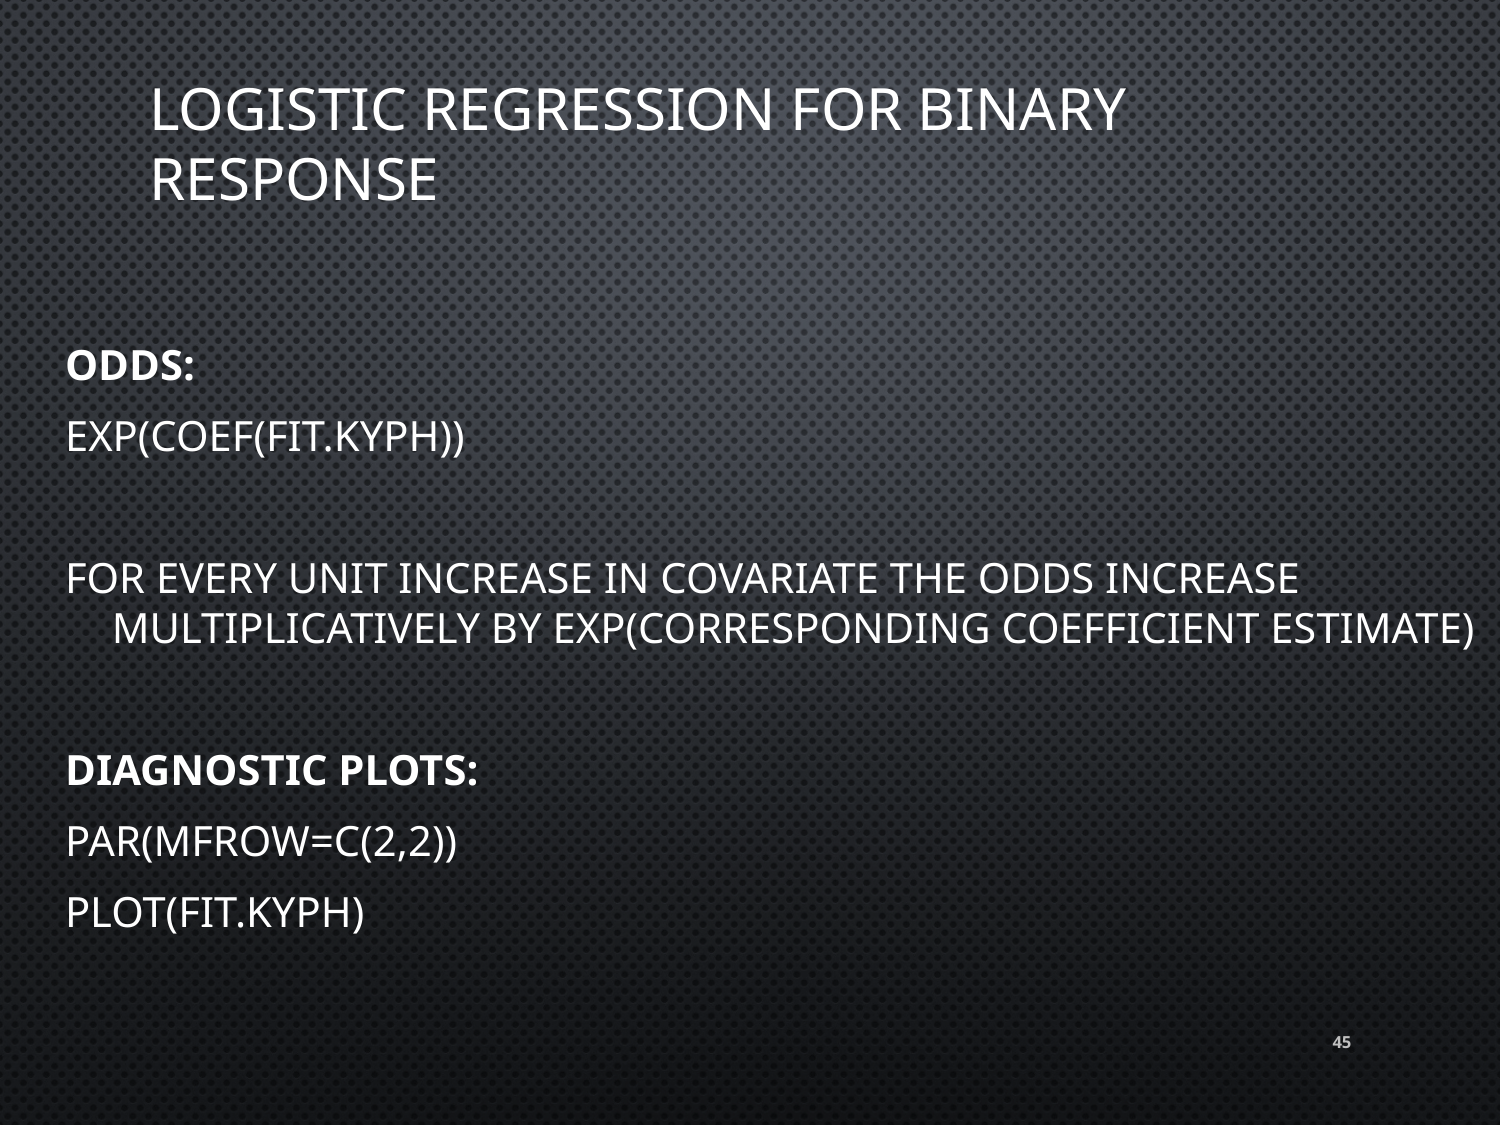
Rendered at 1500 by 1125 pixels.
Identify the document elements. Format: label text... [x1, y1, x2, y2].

slide_number 45 [1298, 1013, 1367, 1074]
list Odds: exp(coef(fit.kyph)) For every unit increase in covariate the odds increase multiplicatively by exp(corresponding coefficient estimate) Diagnostic plots: par(mfrow=c(2,2)) plot(fit.kyph) [50, 224, 1500, 1050]
title Logistic Regression for Binary response [134, 34, 1367, 224]
